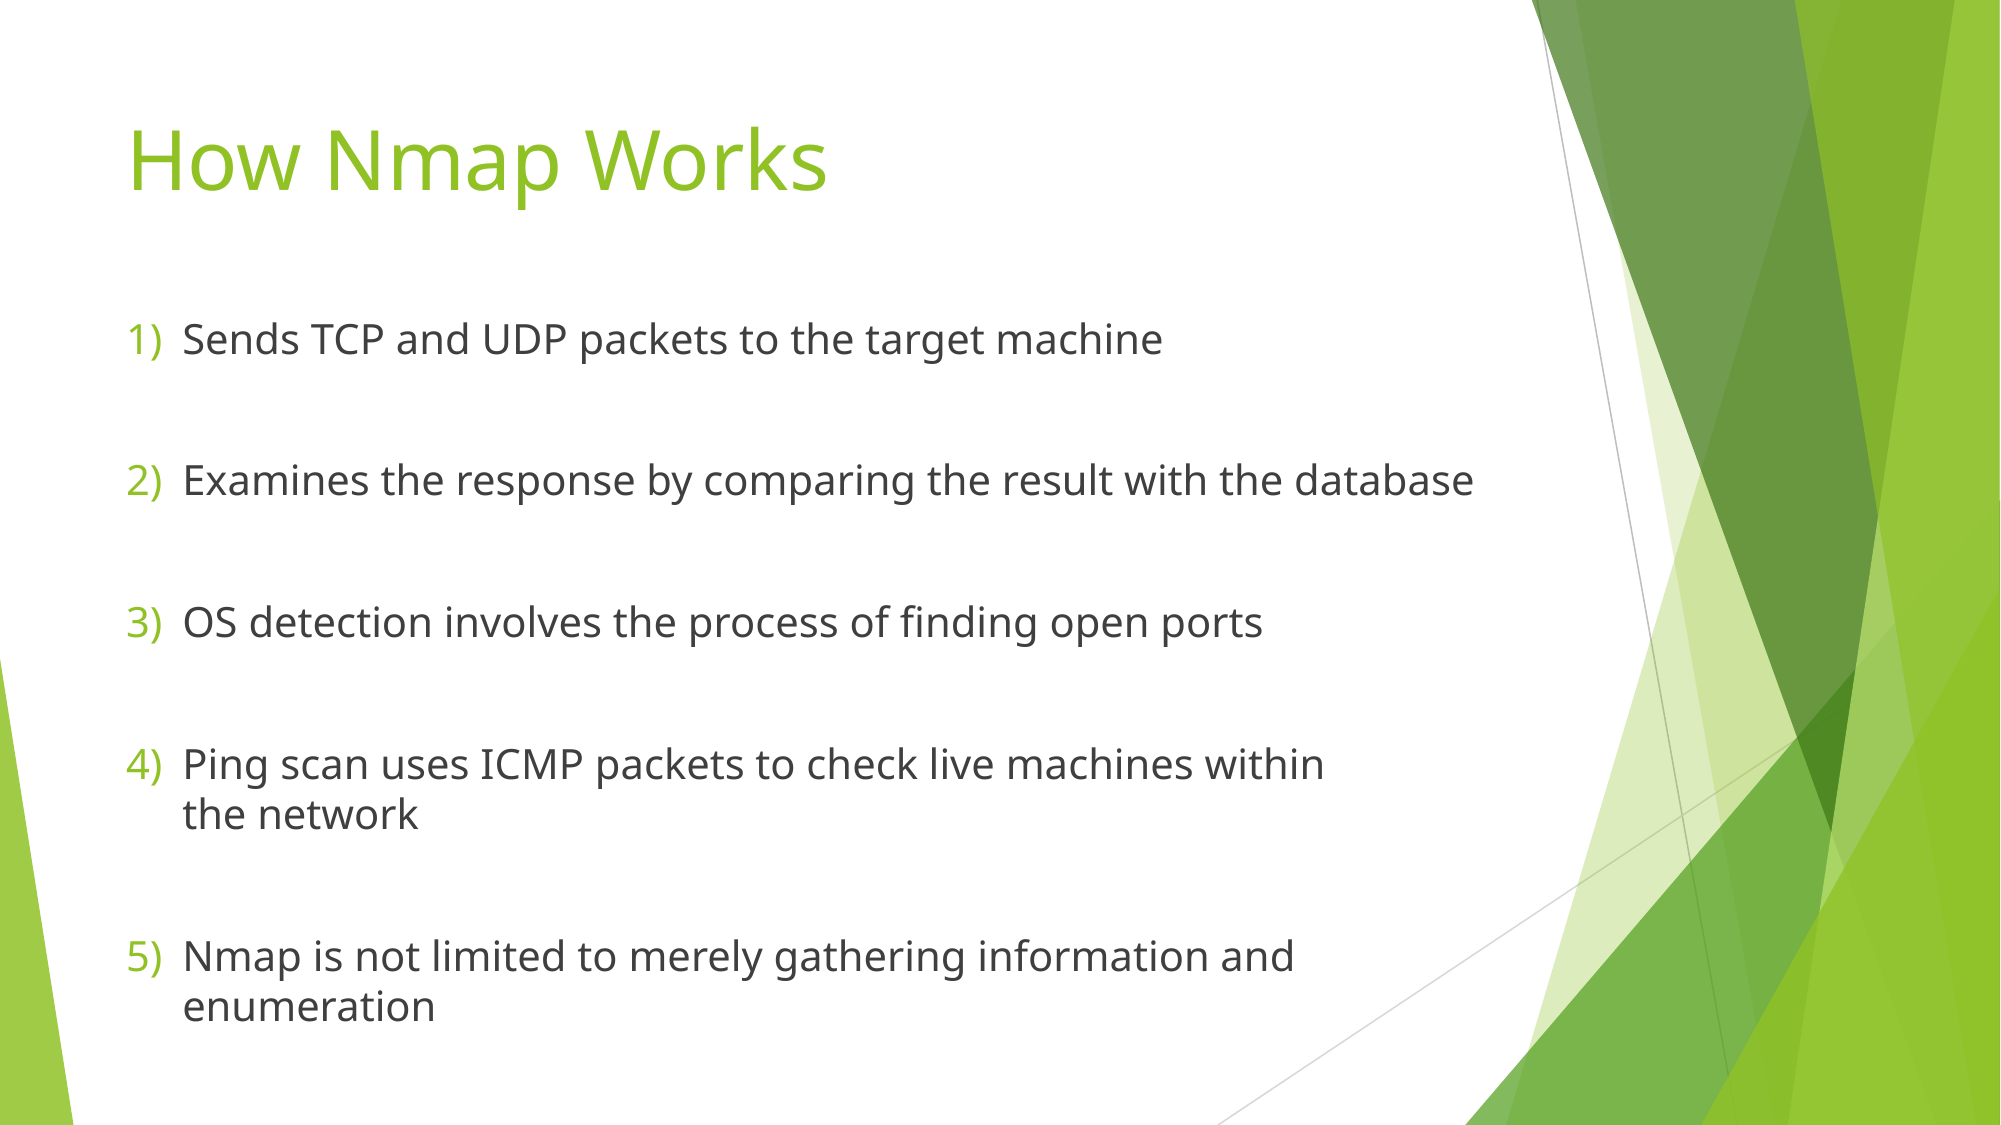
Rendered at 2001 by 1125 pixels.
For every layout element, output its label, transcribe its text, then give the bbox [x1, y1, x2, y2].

title How Nmap Works [111, 99, 1522, 304]
list Sends TCP and UDP packets to the target machine Examines the response by comparing the result with the database OS detection involves the process of finding open ports Ping scan uses ICMP packets to check live machines within the network Nmap is not limited to merely gathering information and enumeration [111, 304, 1522, 942]
